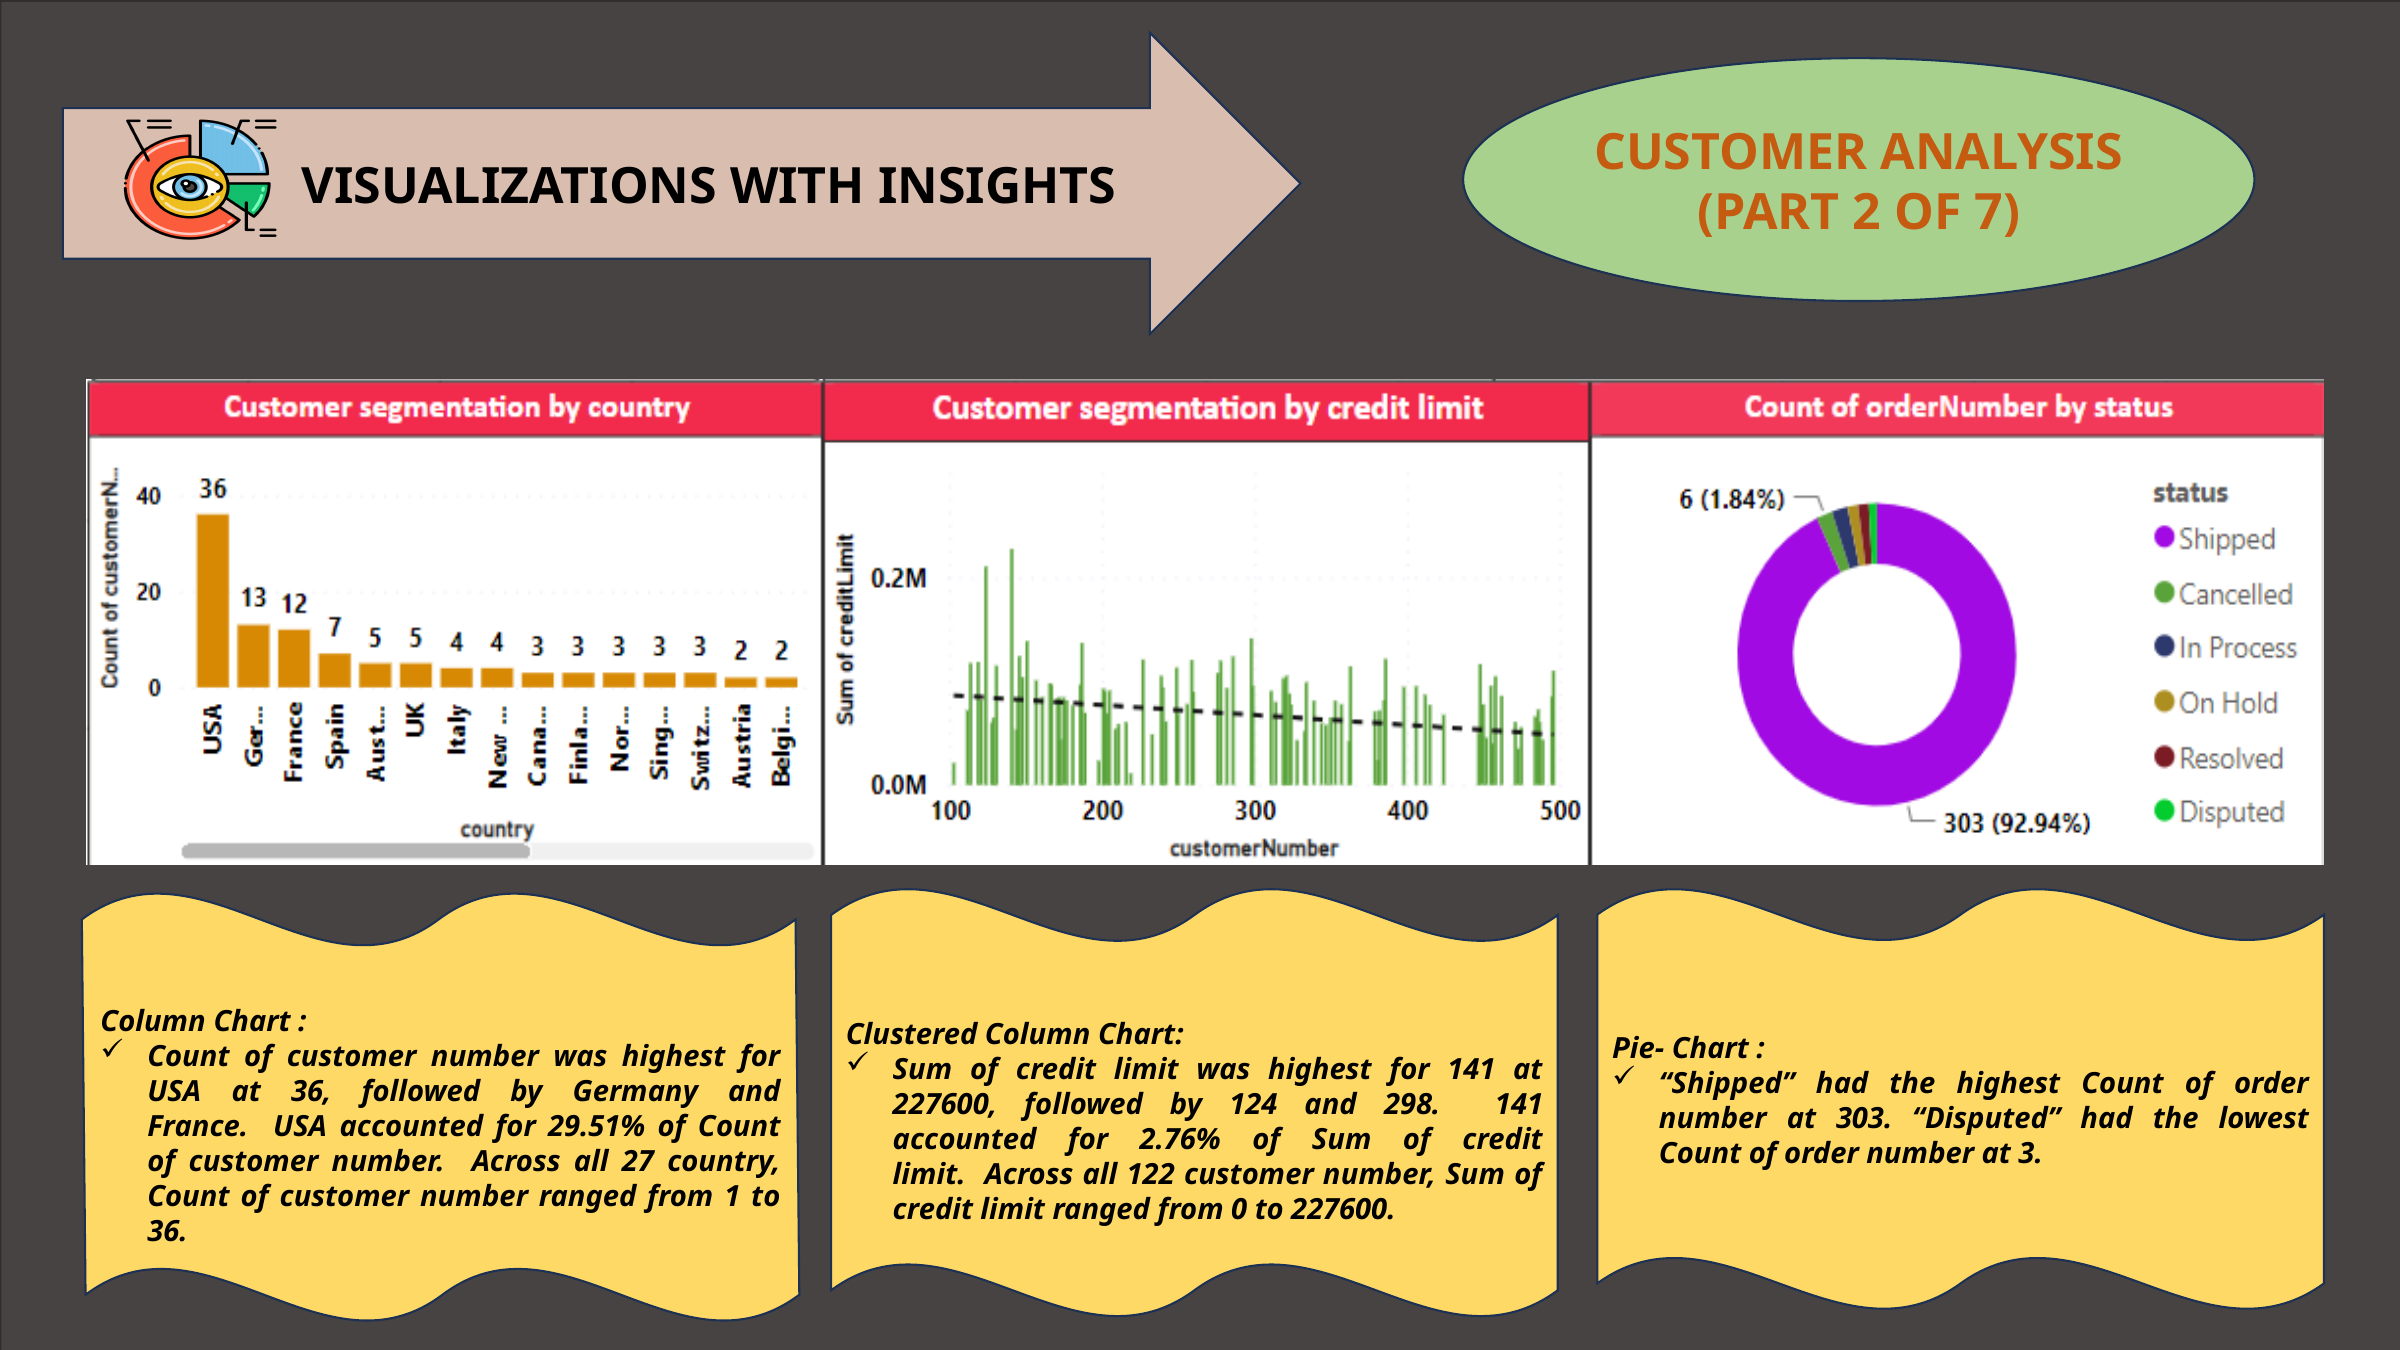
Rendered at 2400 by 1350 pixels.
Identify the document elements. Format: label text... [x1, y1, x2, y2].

slide_number 20 [1695, 1260, 2235, 1324]
text_box ﻿Clustered Column Chart: Sum of credit limit was highest for 141 at 227600, followed by 124 and 298.﻿﻿ ﻿﻿ ﻿﻿141 accounted for 2.76% of Sum of credit limit.﻿﻿ ﻿﻿ ﻿﻿Across all 122 customer number, Sum of credit limit ranged from 0 to 227600.﻿﻿ ﻿﻿ ﻿ [830, 888, 1559, 1318]
picture [120, 116, 280, 243]
text_box ﻿﻿﻿Column Chart : Count of customer number was highest for USA at 36, followed by Germany and France.﻿﻿ ﻿﻿ ﻿﻿USA accounted for 29.51% of Count of customer number.﻿﻿ ﻿﻿ ﻿﻿Across all 27 country, Count of customer number ranged from 1 to 36.﻿﻿ ﻿ [80, 892, 801, 1322]
text_box VISUALIZATIONS WITH INSIGHTS [61, 30, 1303, 337]
text_box Pie- Chart : ﻿ “Shipped” had the highest Count of order number at 303. “Disputed” had the lowest Count of order number at 3. [1596, 888, 2326, 1310]
picture [86, 379, 2324, 865]
text_box [1, 1, 2400, 1350]
text_box CUSTOMER ANALYSIS (PART 2 OF 7) [1462, 57, 2256, 303]
